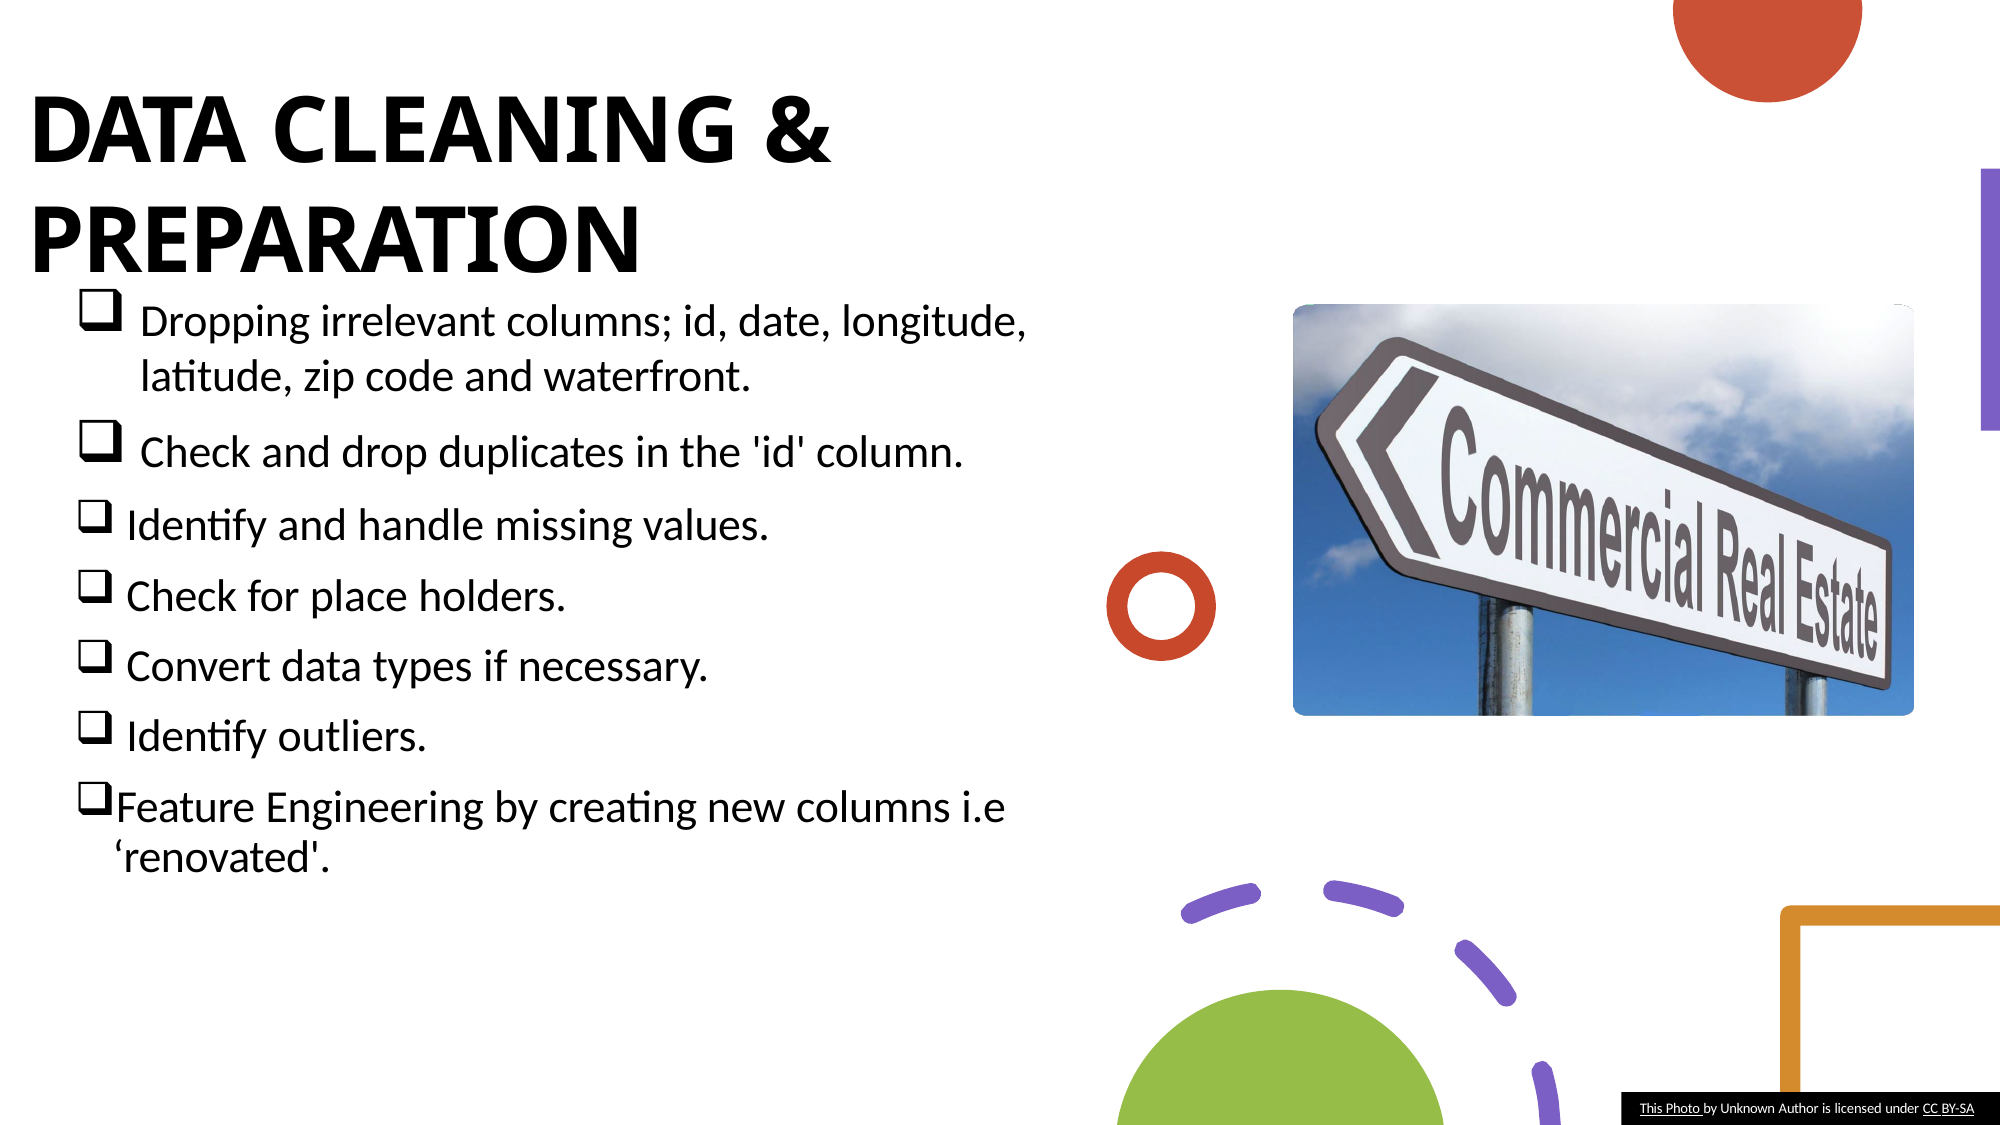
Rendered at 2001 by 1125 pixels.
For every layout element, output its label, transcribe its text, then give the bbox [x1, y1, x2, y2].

text_box [1116, 561, 1206, 651]
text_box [1116, 880, 1562, 1125]
text_box Dropping irrelevant columns; id, date, longitude, latitude, zip code and waterfront. Check and drop duplicates in the 'id' column. Identify and handle missing values. Check for place holders. Convert data types if necessary. Identify outliers. Feature Engineering by creating new columns i.e ‘renovated'. [72, 269, 1029, 882]
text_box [1621, 905, 2000, 1125]
title DATA CLEANING & PREPARATION [24, 68, 1210, 291]
picture [1293, 303, 1915, 717]
text_box [1672, 0, 1863, 103]
text_box [1980, 168, 2000, 431]
